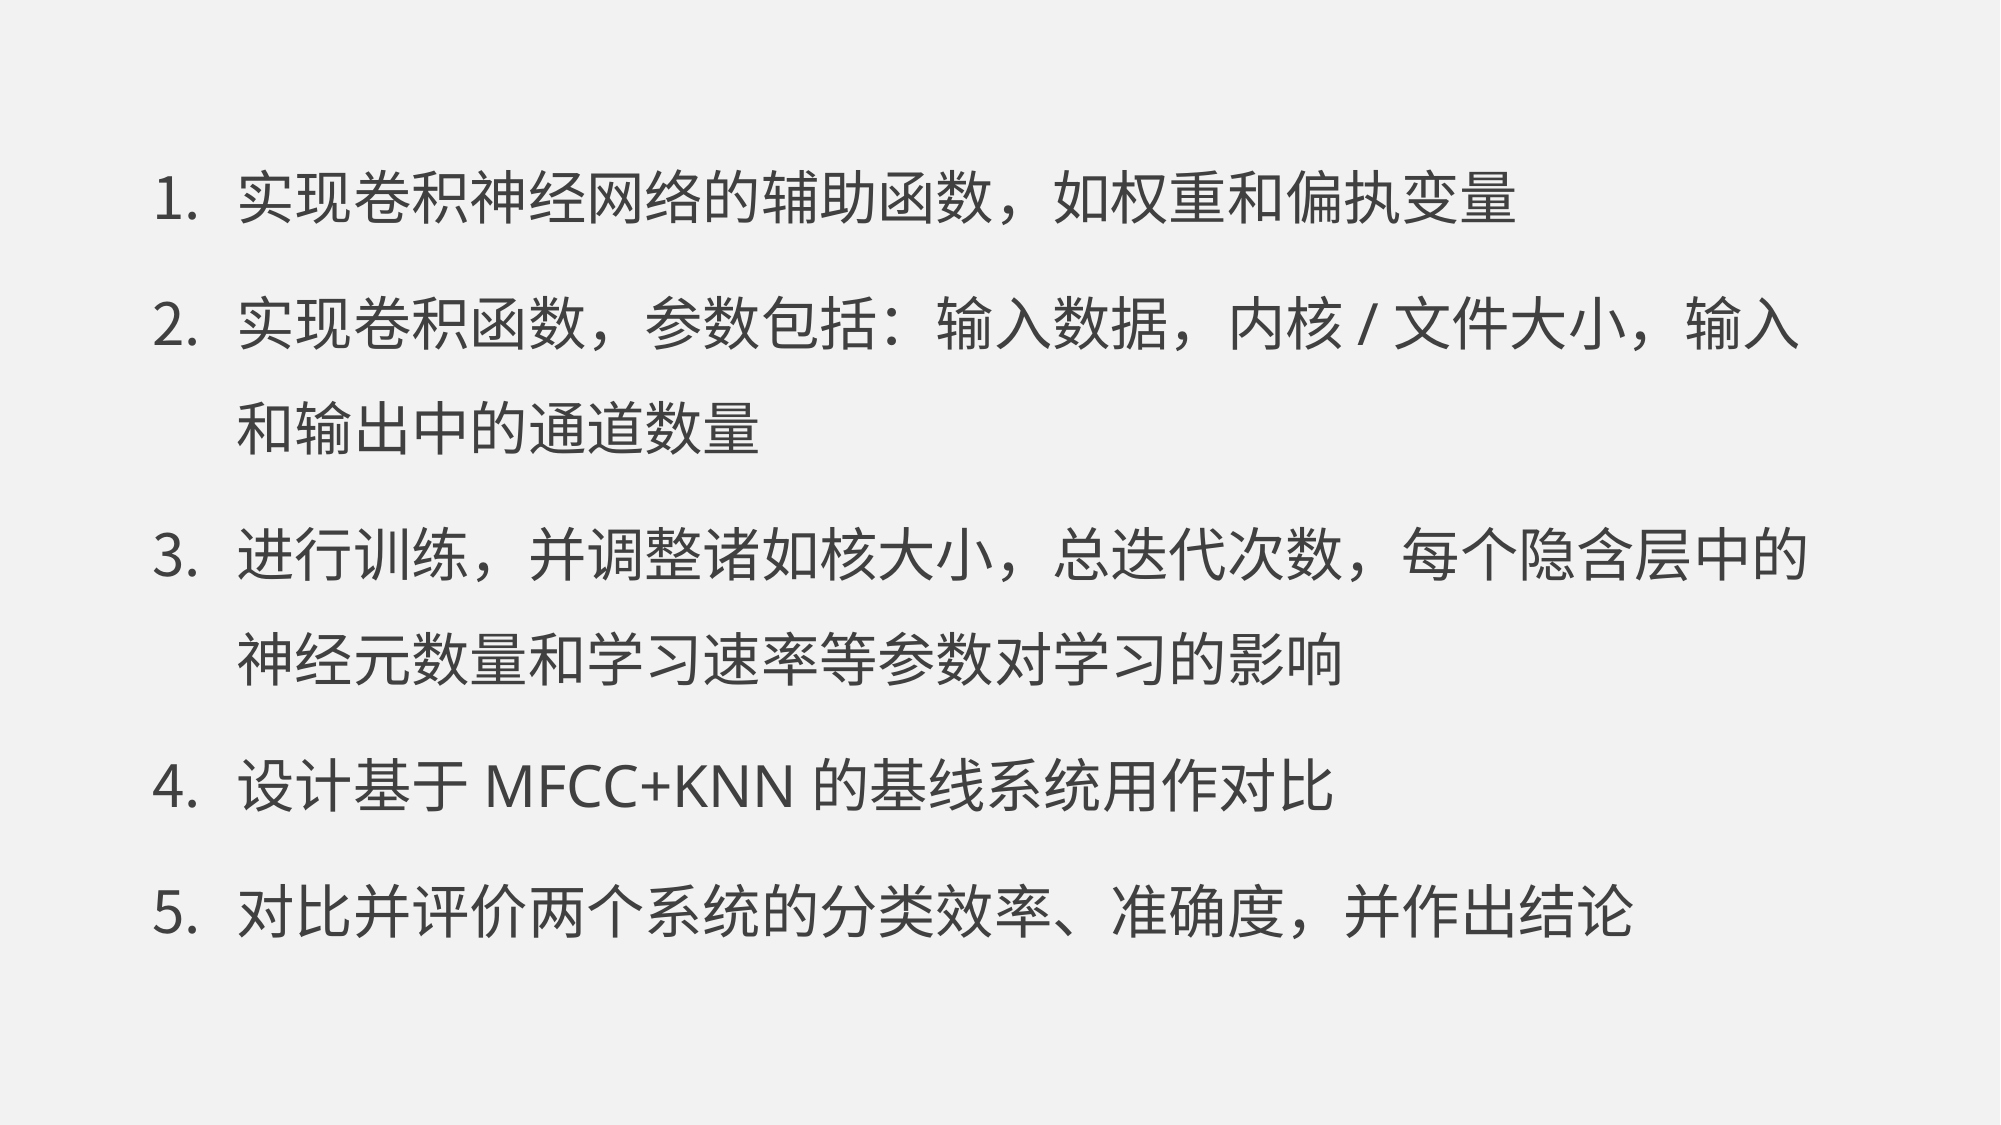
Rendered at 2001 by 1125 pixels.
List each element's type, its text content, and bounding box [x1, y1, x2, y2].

list 实现卷积神经网络的辅助函数，如权重和偏执变量 实现卷积函数，参数包括：输入数据，内核/文件大小，输入和输出中的通道数量 进行训练，并调整诸如核大小，总迭代次数，每个隐含层中的神经元数量和学习速率等参数对学习的影响 设计基于MFCC+KNN的基线系统用作对比 对比并评价两个系统的分类效率、准确度，并作出结论 [137, 119, 1863, 1014]
